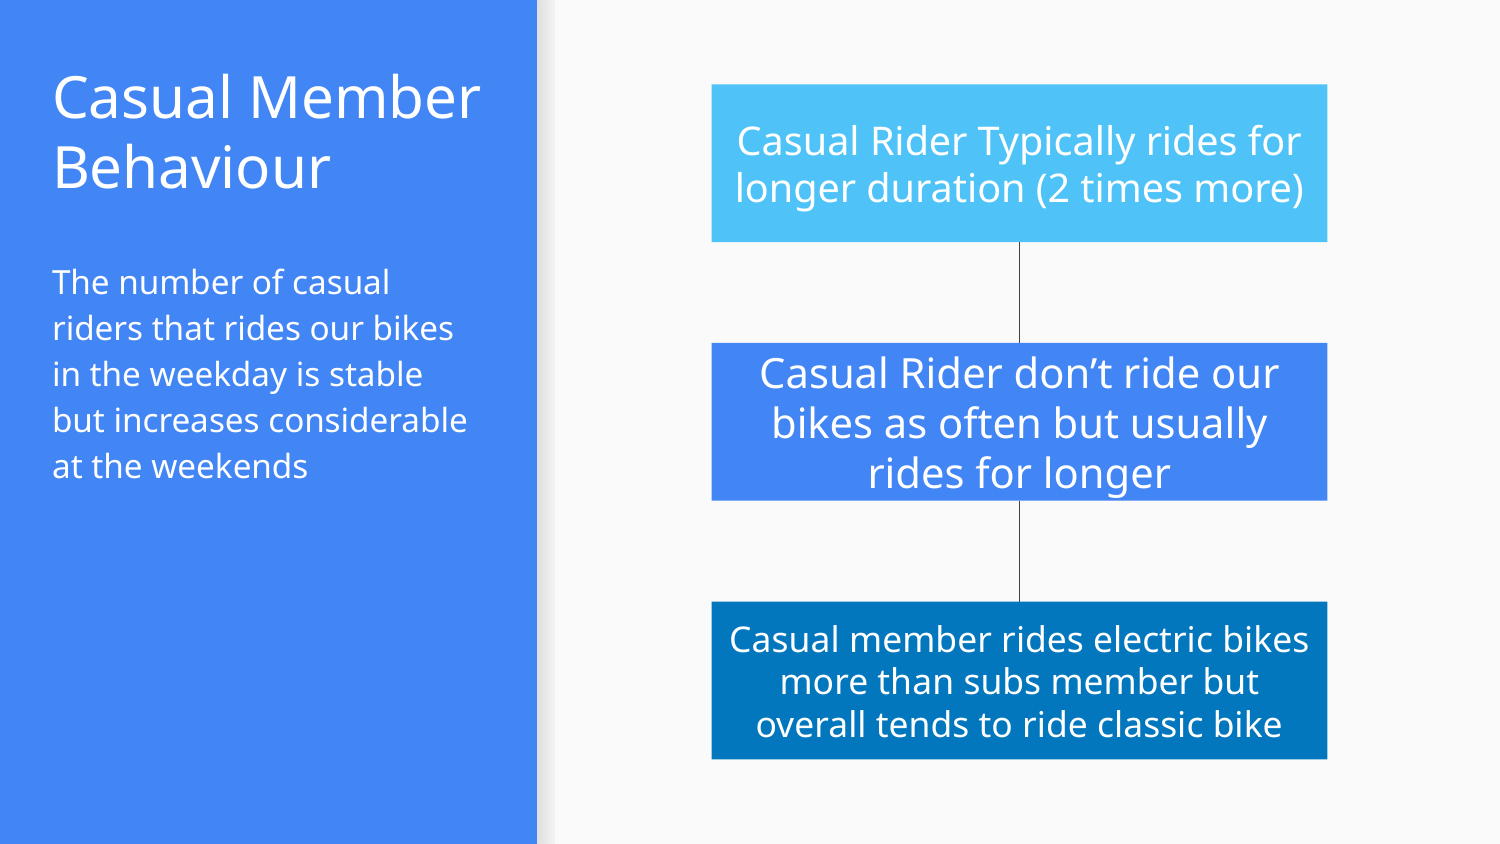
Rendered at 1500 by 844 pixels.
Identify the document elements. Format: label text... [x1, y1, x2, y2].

title Casual member rides electric bikes more than subs member but overall tends to ride classic bike [711, 601, 1328, 760]
list The number of casual riders that rides our bikes in the weekday is stable but increases considerable at the weekends [37, 240, 498, 760]
title Casual Rider don’t ride our bikes as often but usually rides for longer [711, 342, 1328, 501]
title Casual Rider Typically rides for longer duration (2 times more) [711, 84, 1328, 243]
title Casual Member Behaviour [37, 58, 498, 216]
